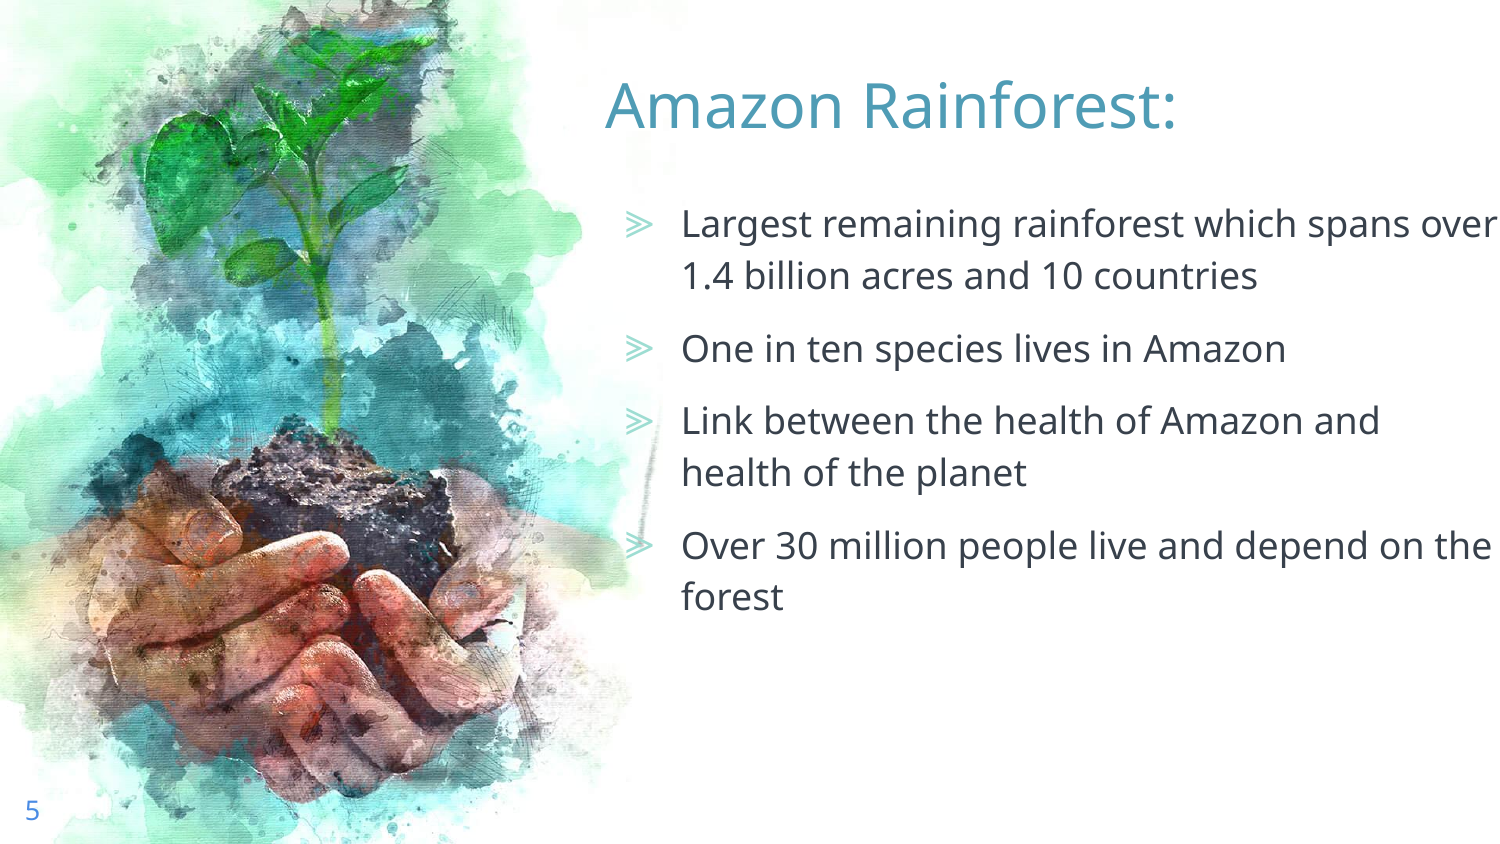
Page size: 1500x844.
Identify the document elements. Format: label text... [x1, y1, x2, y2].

title Amazon Rainforest: [605, 0, 1500, 141]
picture [0, 0, 1500, 844]
list Largest remaining rainforest which spans over 1.4 billion acres and 10 countries One in ten species lives in Amazon Link between the health of Amazon and health of the planet Over 30 million people live and depend on the forest [605, 193, 1500, 754]
slide_number 5 [24, 779, 115, 844]
